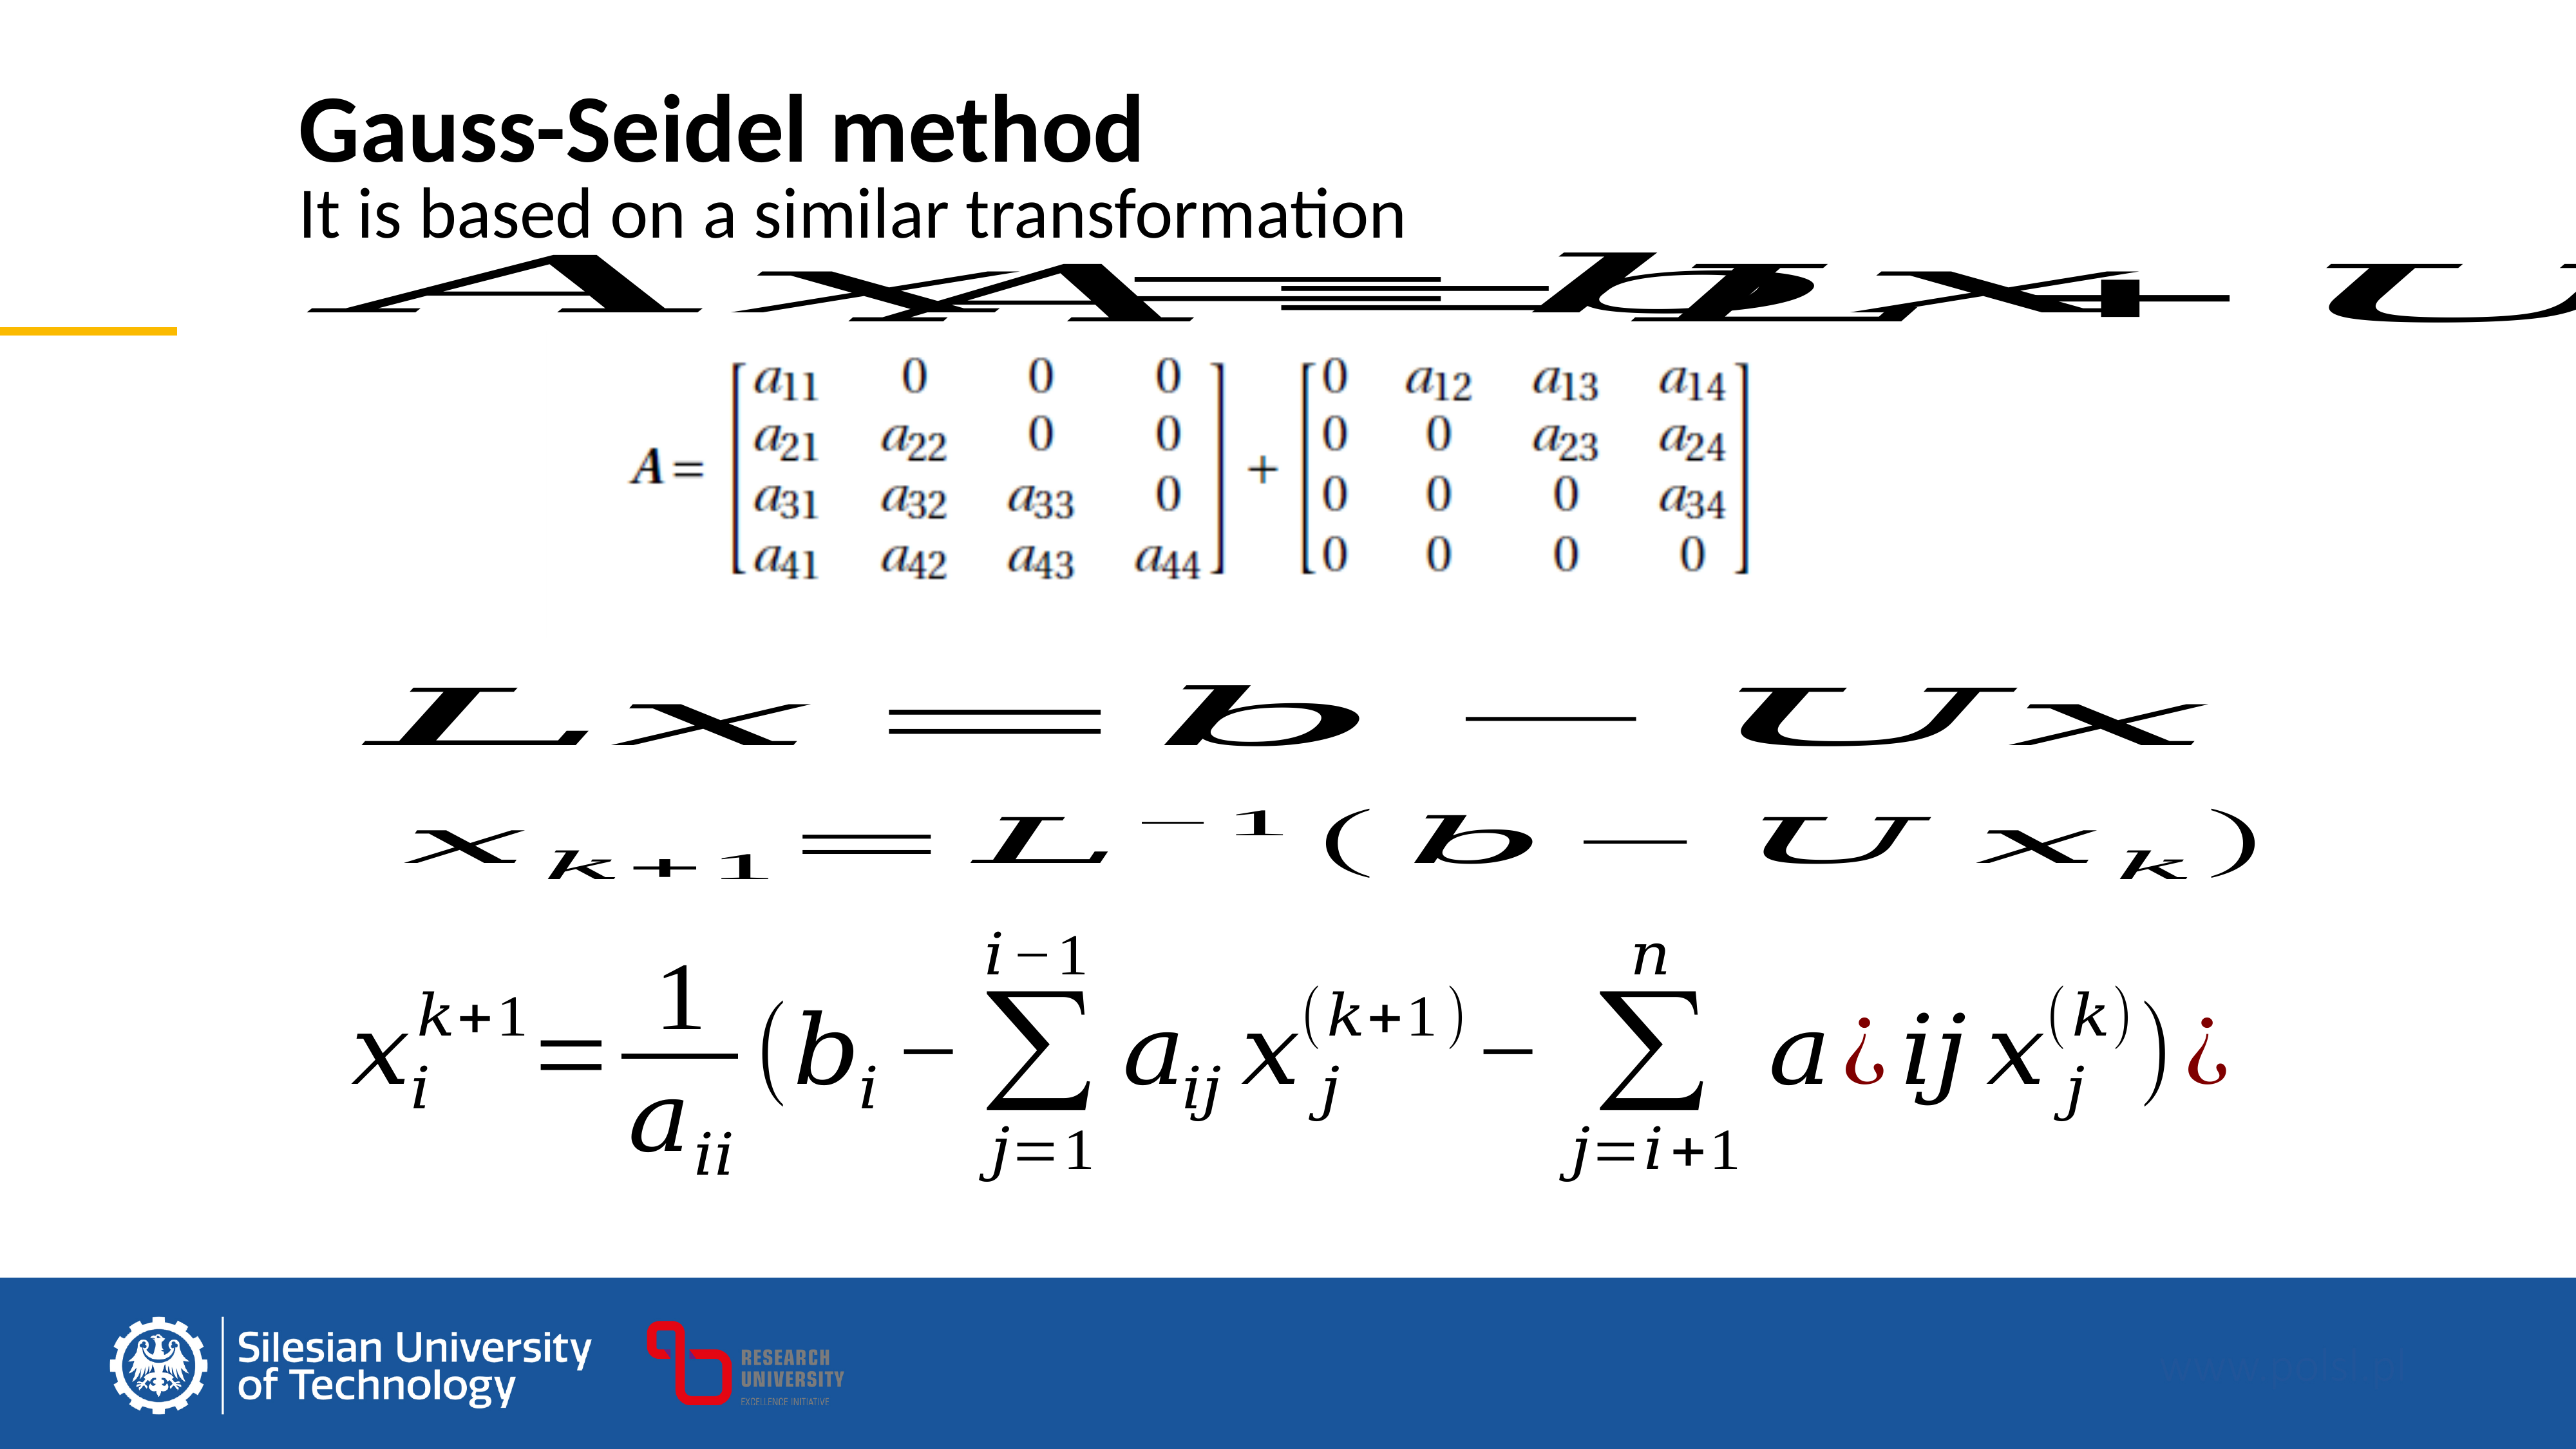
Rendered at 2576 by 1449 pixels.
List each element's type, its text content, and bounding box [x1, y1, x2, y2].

text_box Gauss-Seidel method [298, 65, 1999, 165]
text_box It is based on a similar transformation [298, 165, 2186, 252]
picture [0, 0, 2576, 1449]
